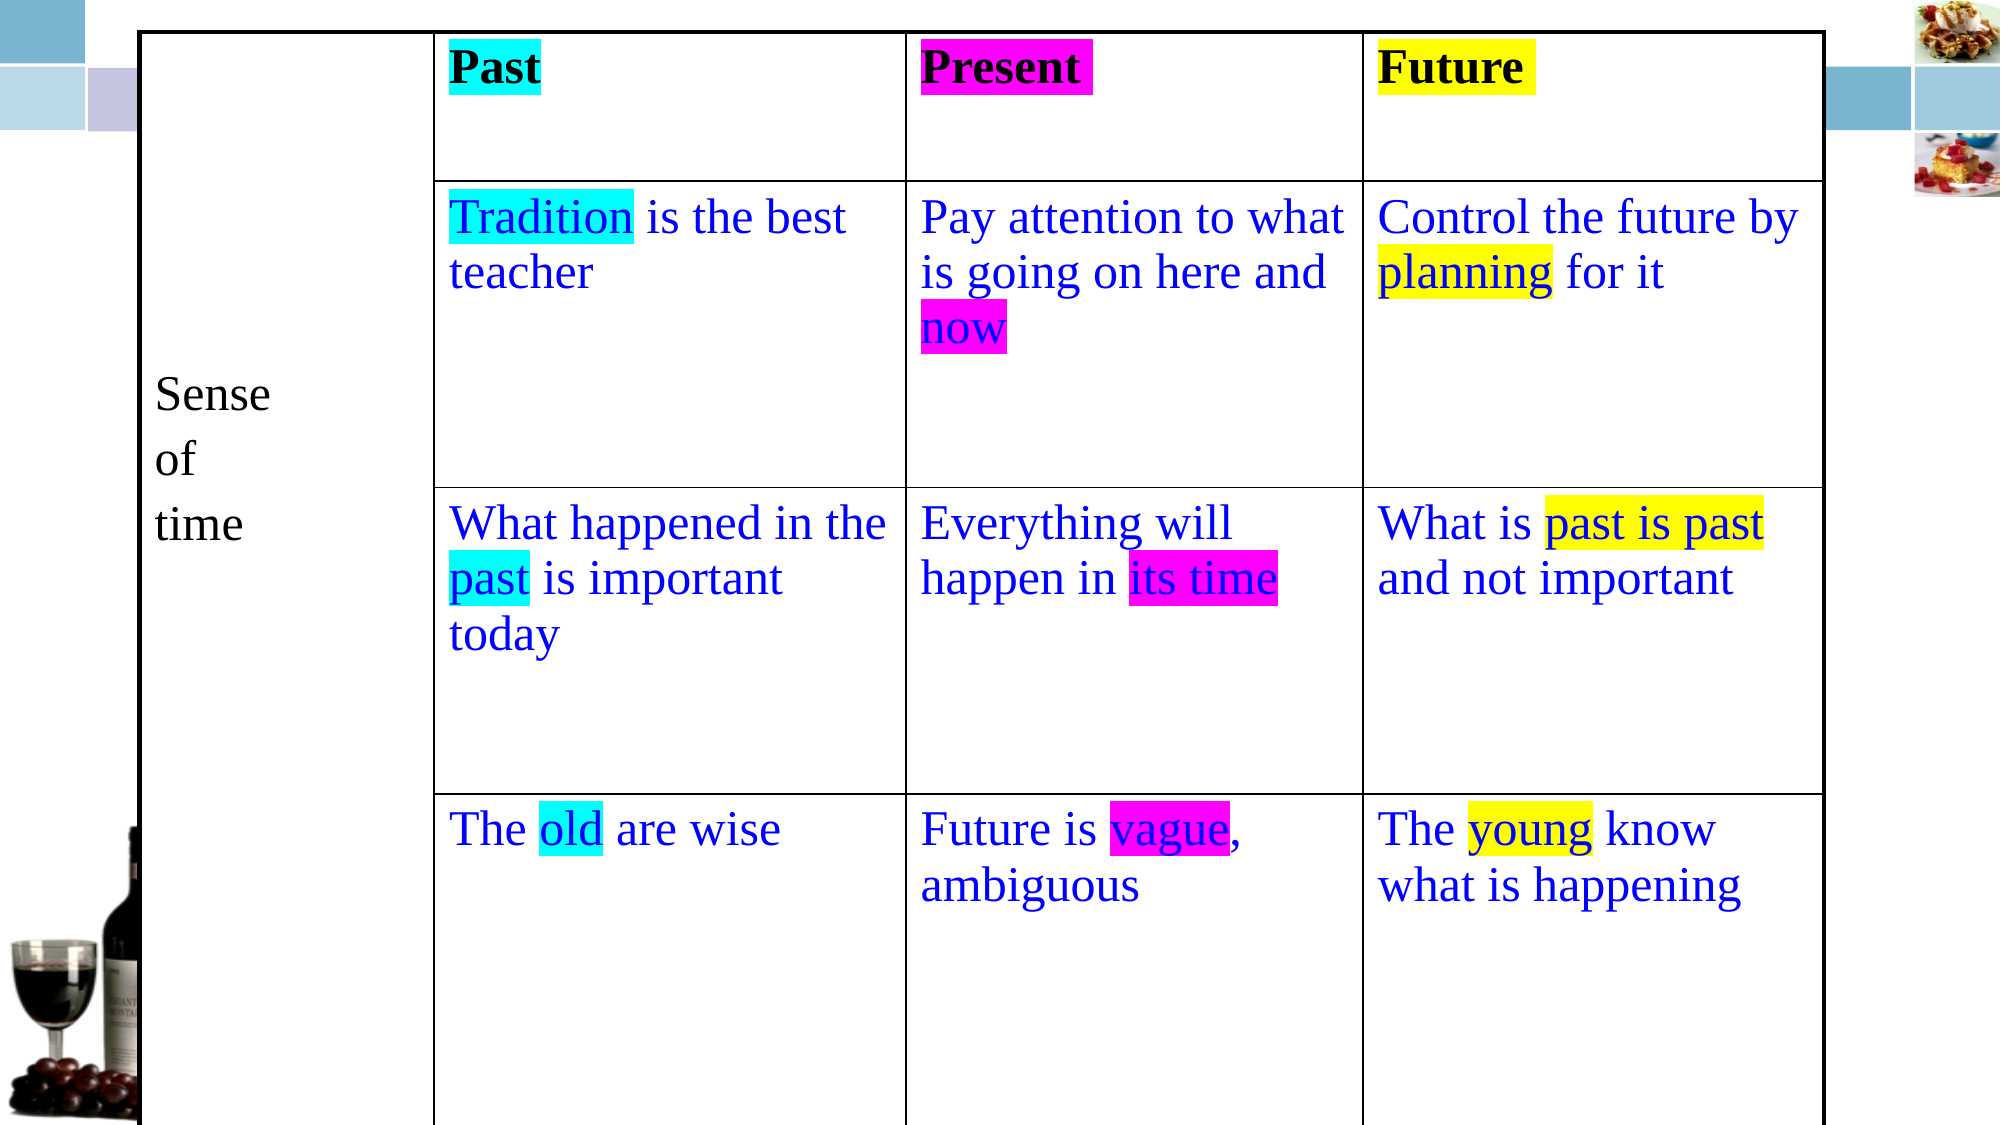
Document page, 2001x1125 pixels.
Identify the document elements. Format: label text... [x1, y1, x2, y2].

picture [0, 824, 137, 1125]
table_cell Everything will happen in its time [907, 488, 1362, 793]
table_cell Future is vague, ambiguous [907, 795, 1362, 1125]
table_header Sense of time [142, 34, 433, 1125]
table_cell Control the future by planning for it [1364, 182, 1822, 487]
table_header Past [435, 34, 905, 180]
picture [1914, 133, 2000, 197]
table_cell What happened in the past is important today [435, 488, 905, 793]
table_cell The young know what is happening [1364, 795, 1822, 1125]
table_header Present [907, 34, 1362, 180]
table_cell Tradition is the best teacher [435, 182, 905, 487]
table_cell Pay attention to what is going on here and now [907, 182, 1362, 487]
table_header Future [1364, 34, 1822, 180]
table_cell What is past is past and not important [1364, 488, 1822, 793]
picture [1914, 0, 2000, 63]
table_cell The old are wise [435, 795, 905, 1125]
